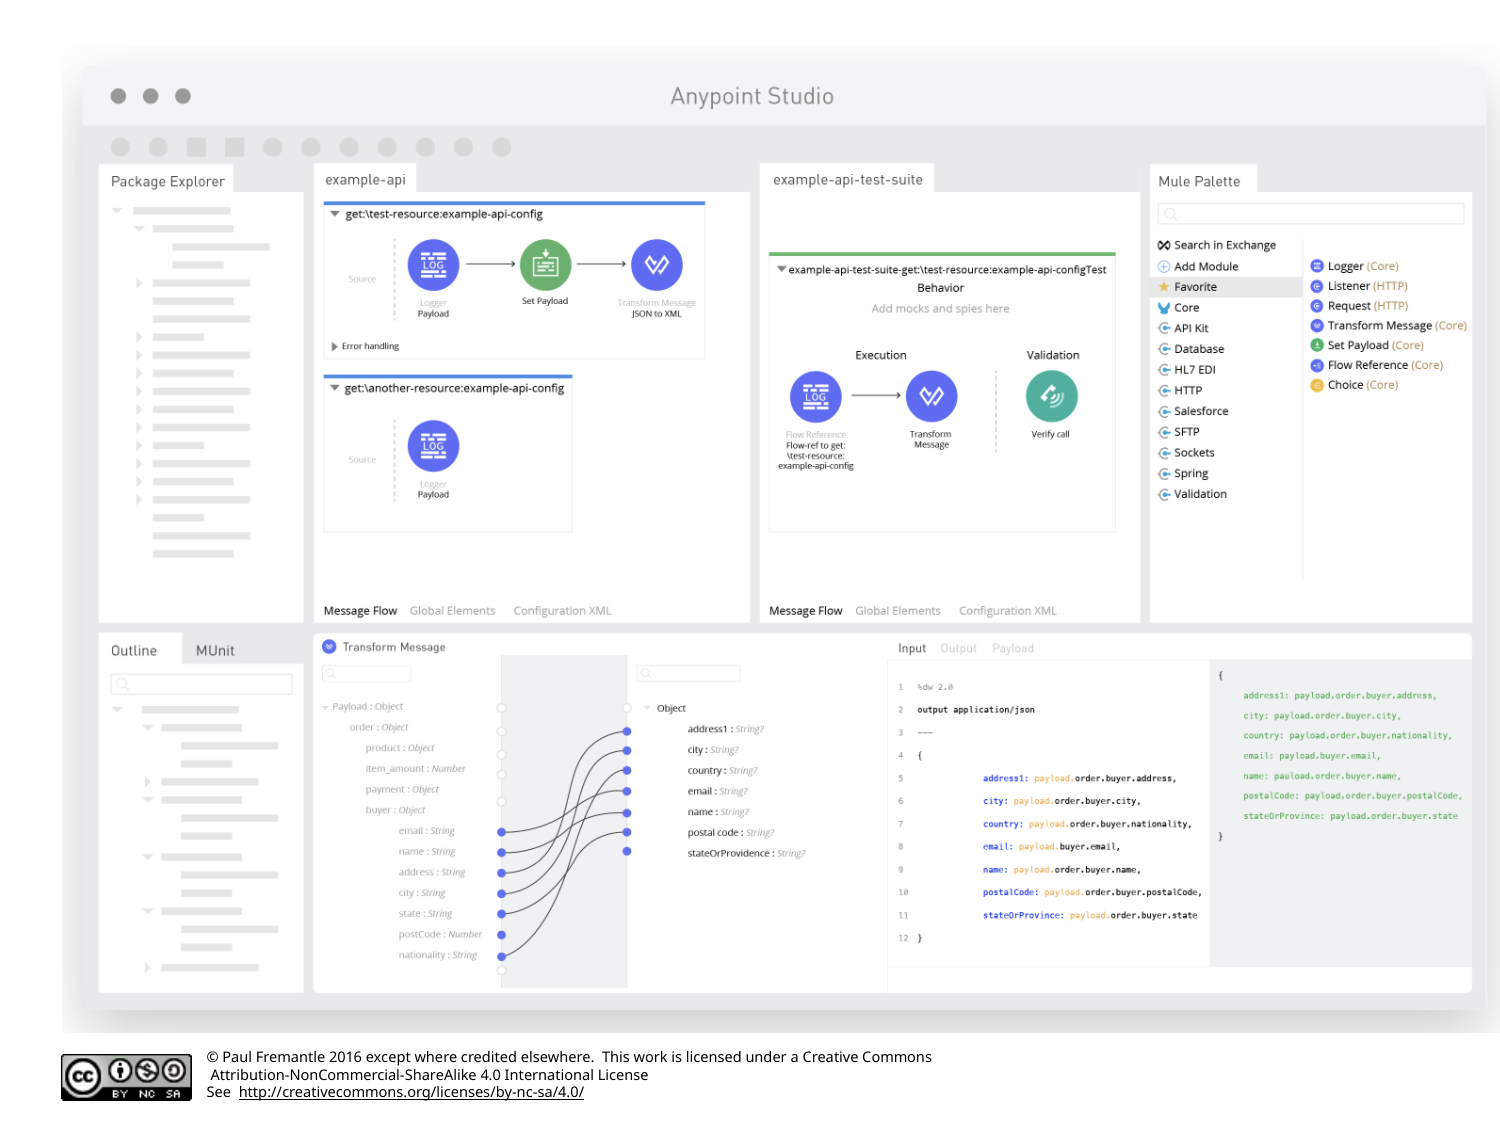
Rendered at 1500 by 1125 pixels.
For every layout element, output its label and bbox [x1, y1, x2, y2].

picture [61, 1054, 192, 1101]
picture [62, 44, 1500, 1033]
